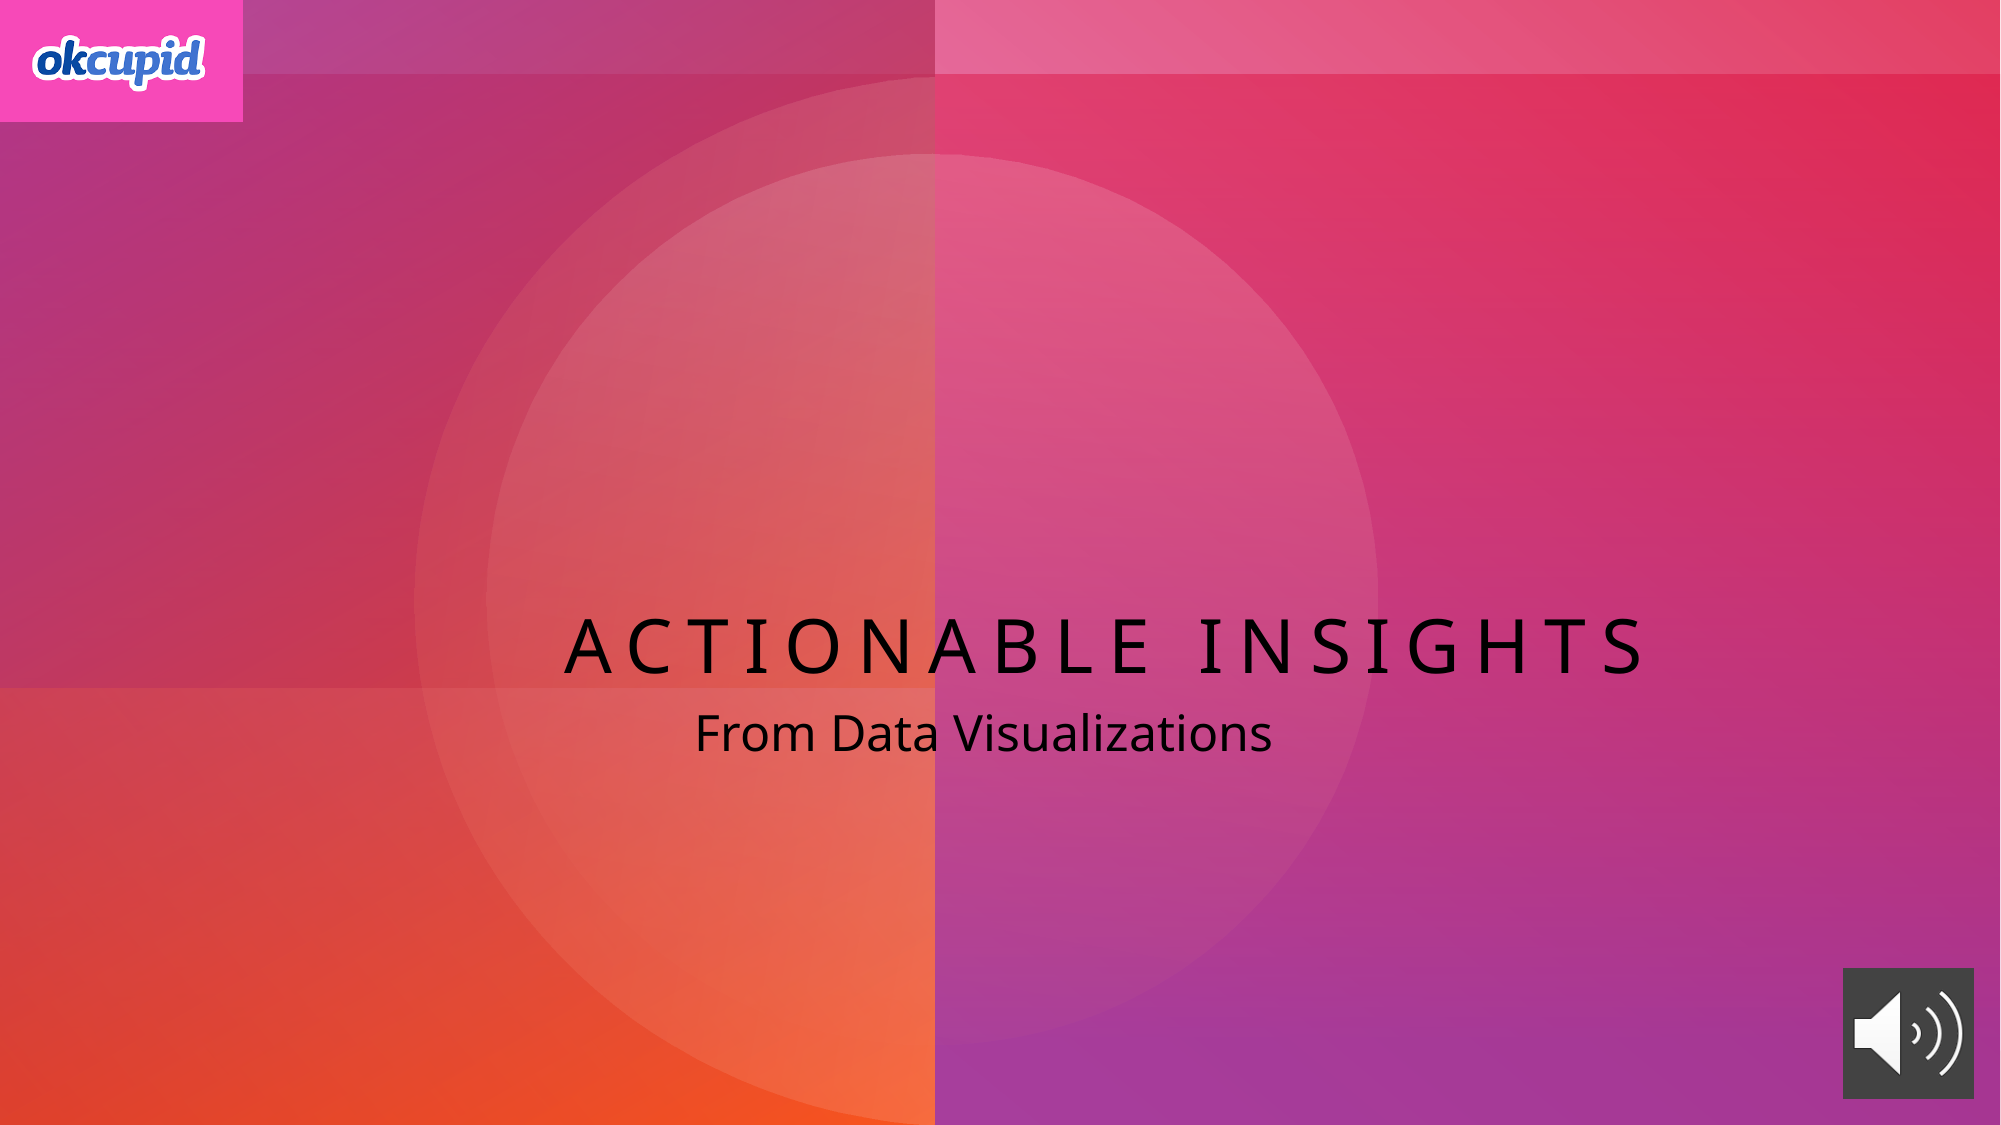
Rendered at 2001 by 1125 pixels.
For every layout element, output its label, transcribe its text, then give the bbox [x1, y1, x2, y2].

picture [1841, 966, 1975, 1100]
list From Data Visualizations [694, 688, 1595, 994]
picture [0, 0, 243, 122]
title Actionable Insights [565, 90, 1916, 689]
